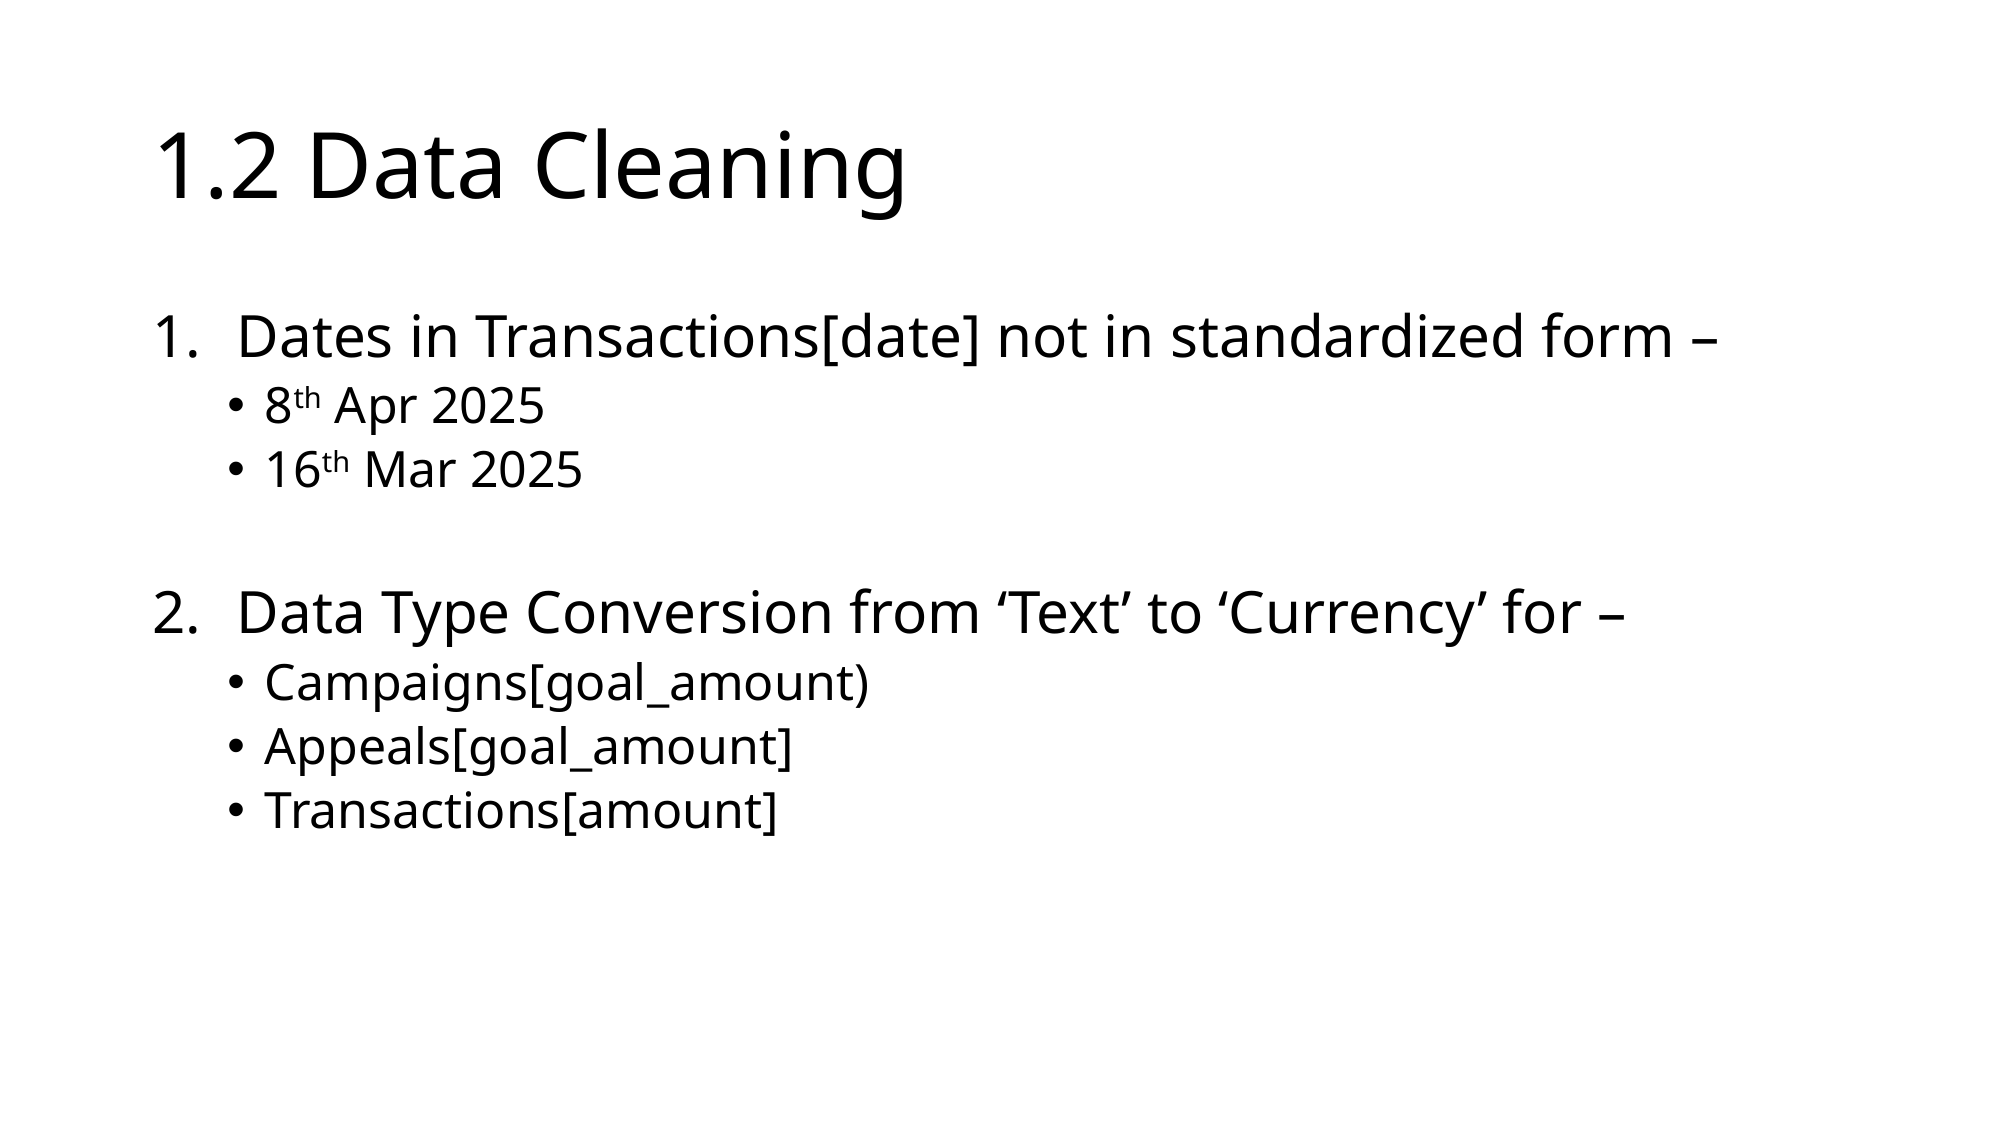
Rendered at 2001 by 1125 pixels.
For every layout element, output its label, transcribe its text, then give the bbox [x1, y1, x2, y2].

list Dates in Transactions[date] not in standardized form – 8th Apr 2025 16th Mar 2025 Data Type Conversion from ‘Text’ to ‘Currency’ for – Campaigns[goal_amount) Appeals[goal_amount] Transactions[amount] [137, 299, 1863, 1014]
title 1.2 Data Cleaning [137, 59, 1863, 278]
